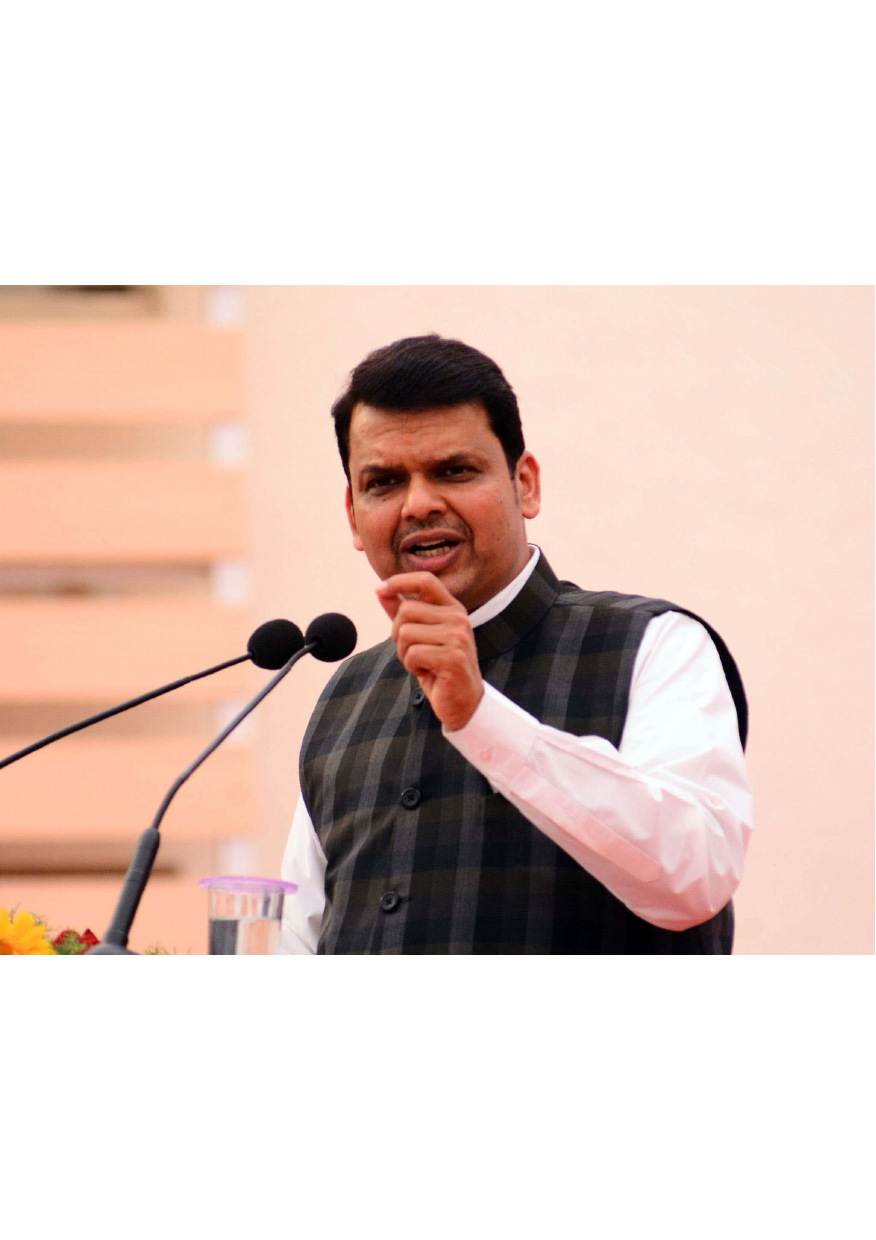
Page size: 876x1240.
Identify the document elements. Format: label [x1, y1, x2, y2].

picture [0, 284, 875, 955]
